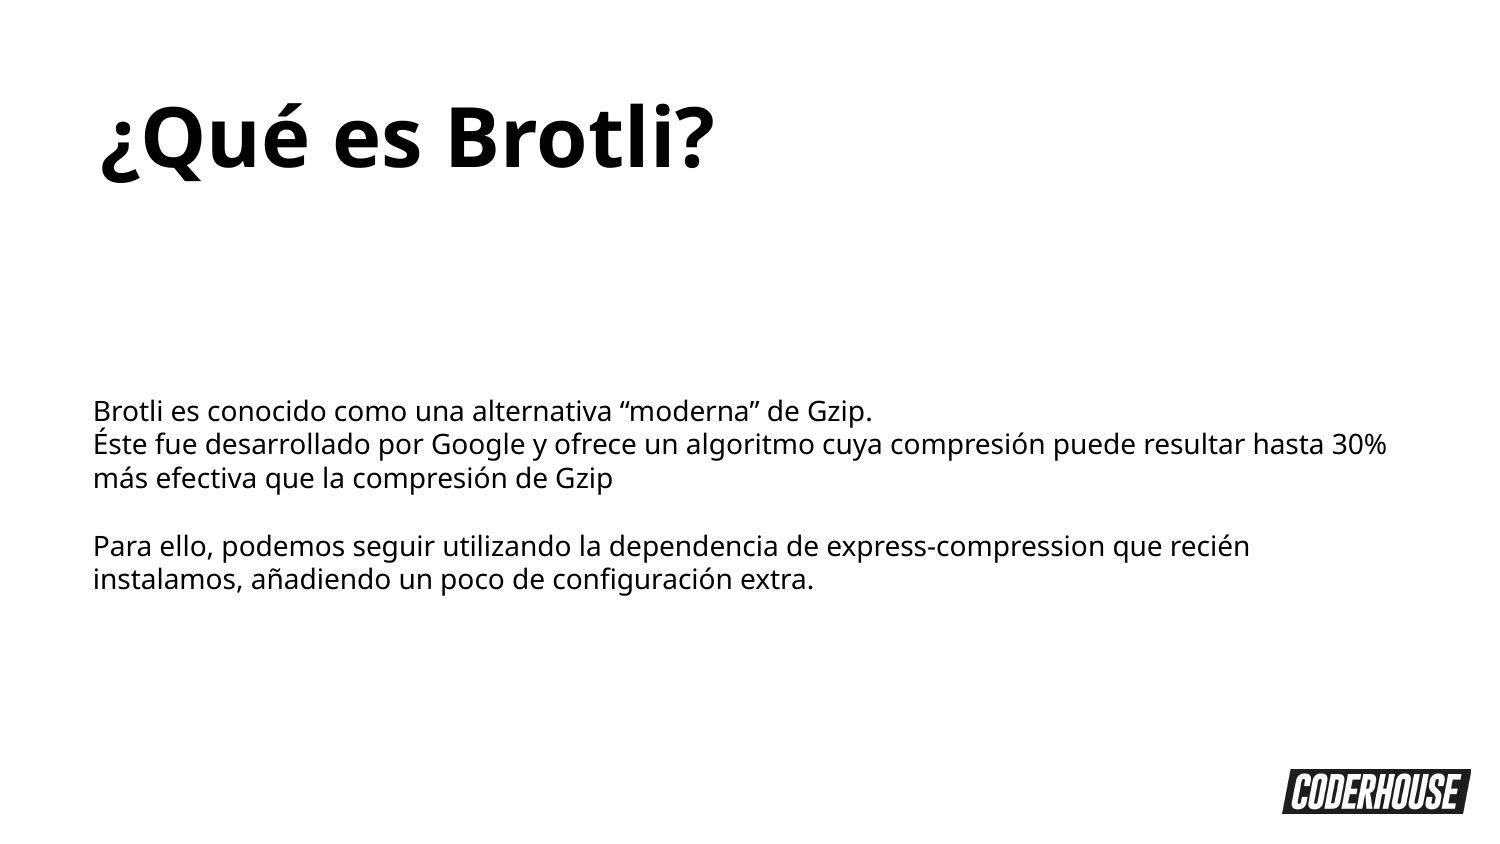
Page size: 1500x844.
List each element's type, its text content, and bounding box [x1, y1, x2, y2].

text_box Brotli es conocido como una alternativa “moderna” de Gzip. Éste fue desarrollado por Google y ofrece un algoritmo cuya compresión puede resultar hasta 30% más efectiva que la compresión de Gzip Para ello, podemos seguir utilizando la dependencia de express-compression que recién instalamos, añadiendo un poco de configuración extra. [77, 377, 1422, 611]
text_box ¿Qué es Brotli? [85, 80, 1008, 201]
picture [1281, 769, 1471, 814]
